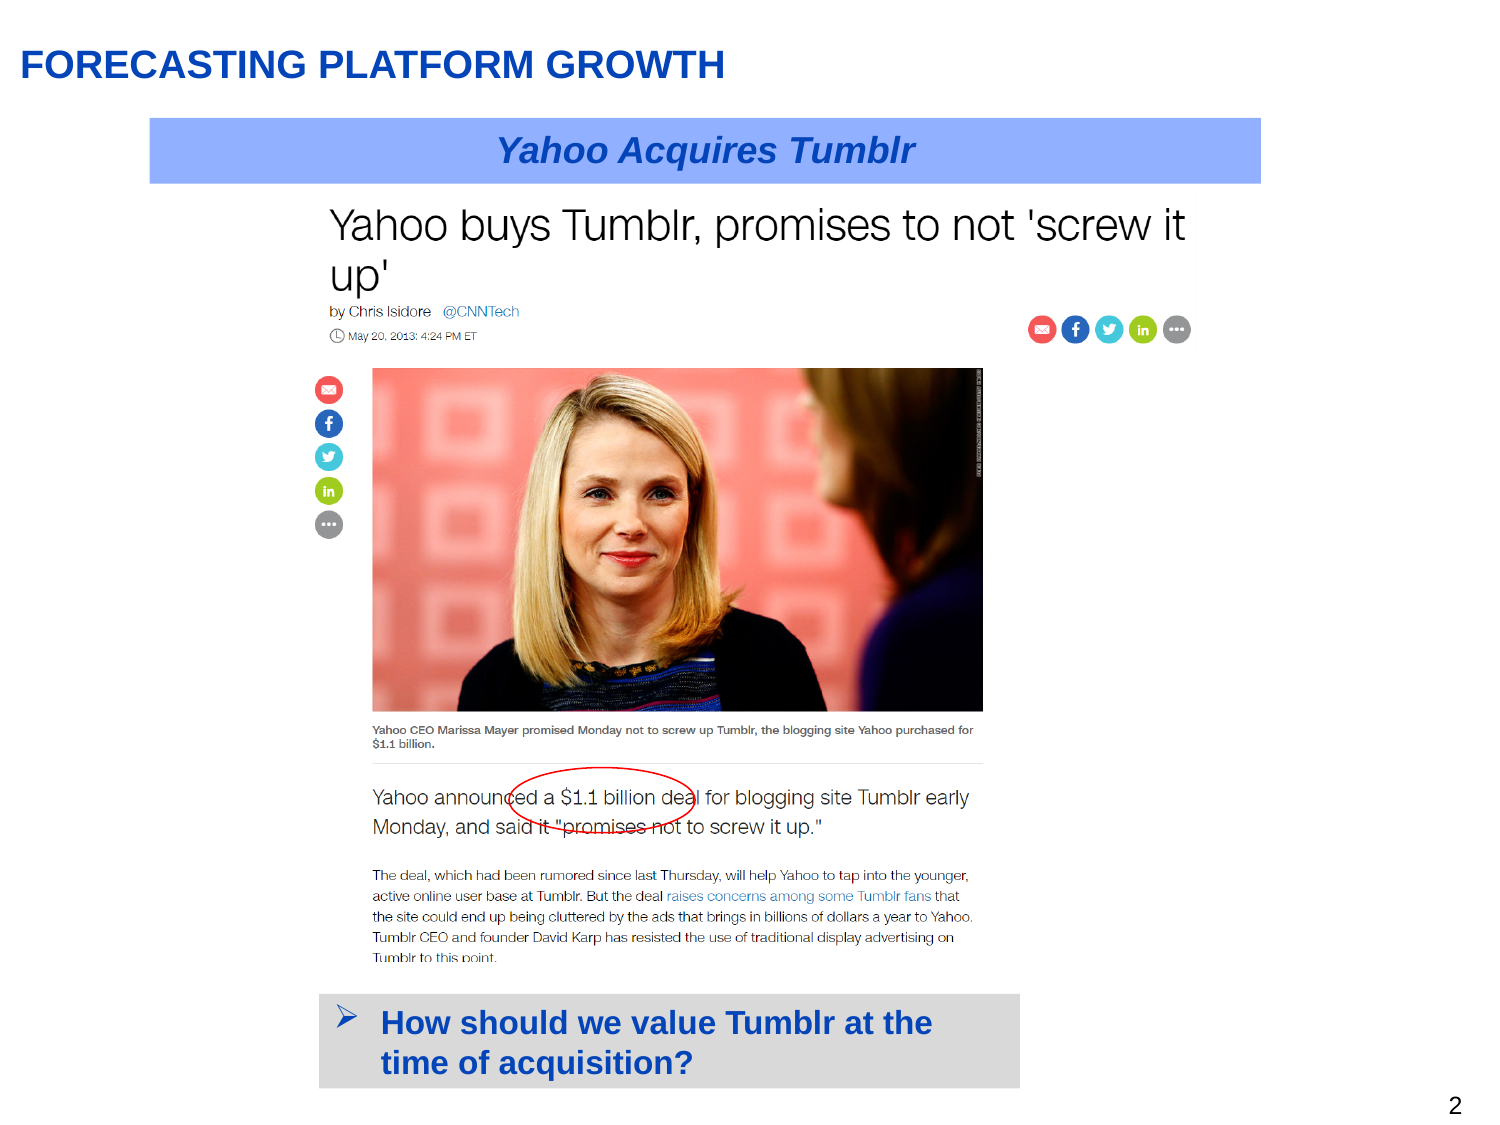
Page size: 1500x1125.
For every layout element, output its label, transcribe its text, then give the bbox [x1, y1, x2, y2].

title FORECASTING PLATFORM GROWTH [19, 38, 1463, 87]
text_box Yahoo Acquires Tumblr [149, 117, 1261, 184]
slide_number 1 [1149, 1089, 1463, 1121]
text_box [297, 194, 1205, 962]
text_box How should we value Tumblr at the time of acquisition? [319, 993, 1020, 1089]
